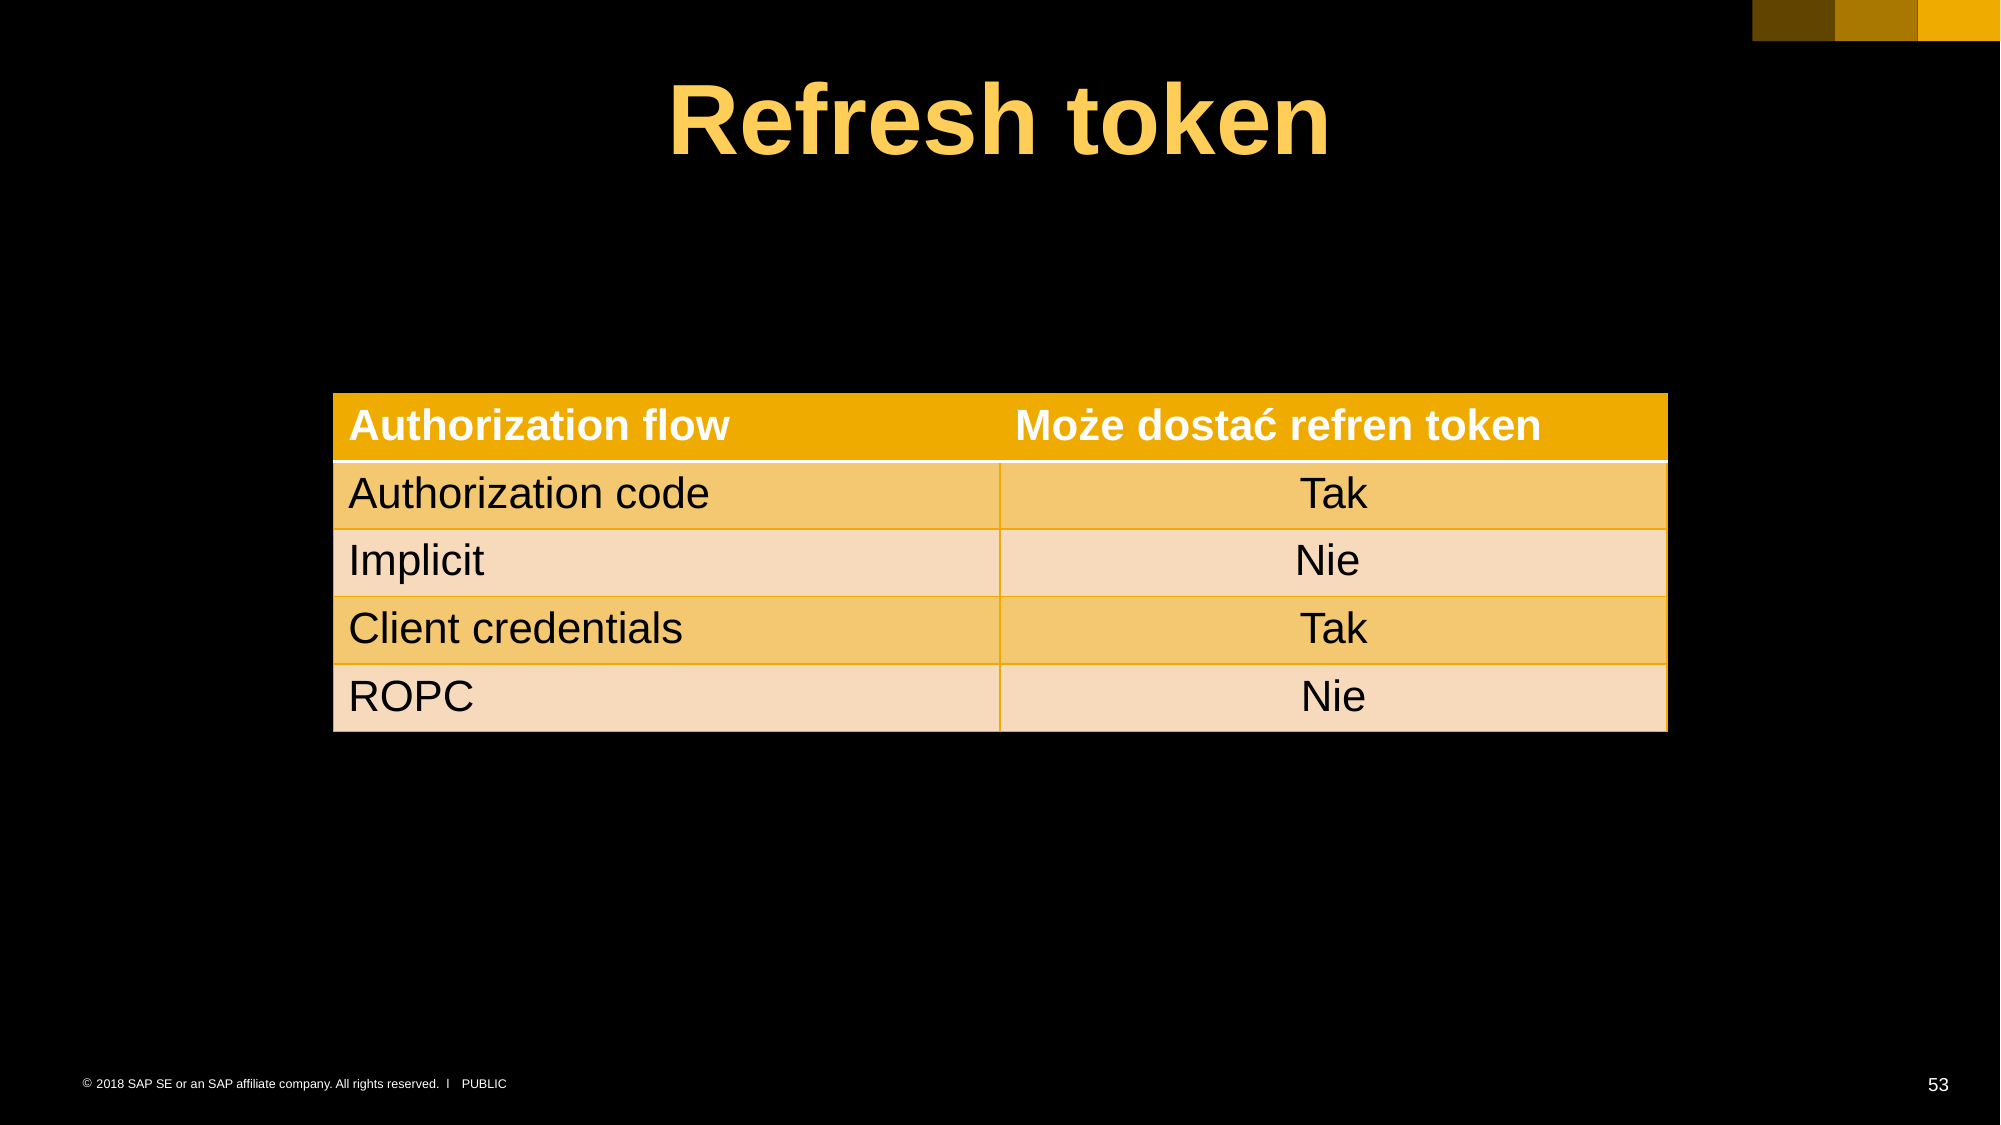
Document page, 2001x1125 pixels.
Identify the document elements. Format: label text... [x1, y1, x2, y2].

table_cell ROPC [334, 665, 999, 731]
text_box Refresh token [81, 46, 1919, 182]
table_cell Client credentials [334, 597, 999, 663]
table_cell Nie [1001, 530, 1666, 596]
table_cell Nie [1001, 665, 1666, 731]
table_header Authorization flow [334, 395, 999, 460]
table_cell Tak [1001, 463, 1666, 528]
table_cell Implicit [334, 530, 999, 596]
table_cell Tak [1001, 597, 1666, 663]
table_header Może dostać refren token [1001, 395, 1666, 460]
table_cell Authorization code [334, 463, 999, 528]
